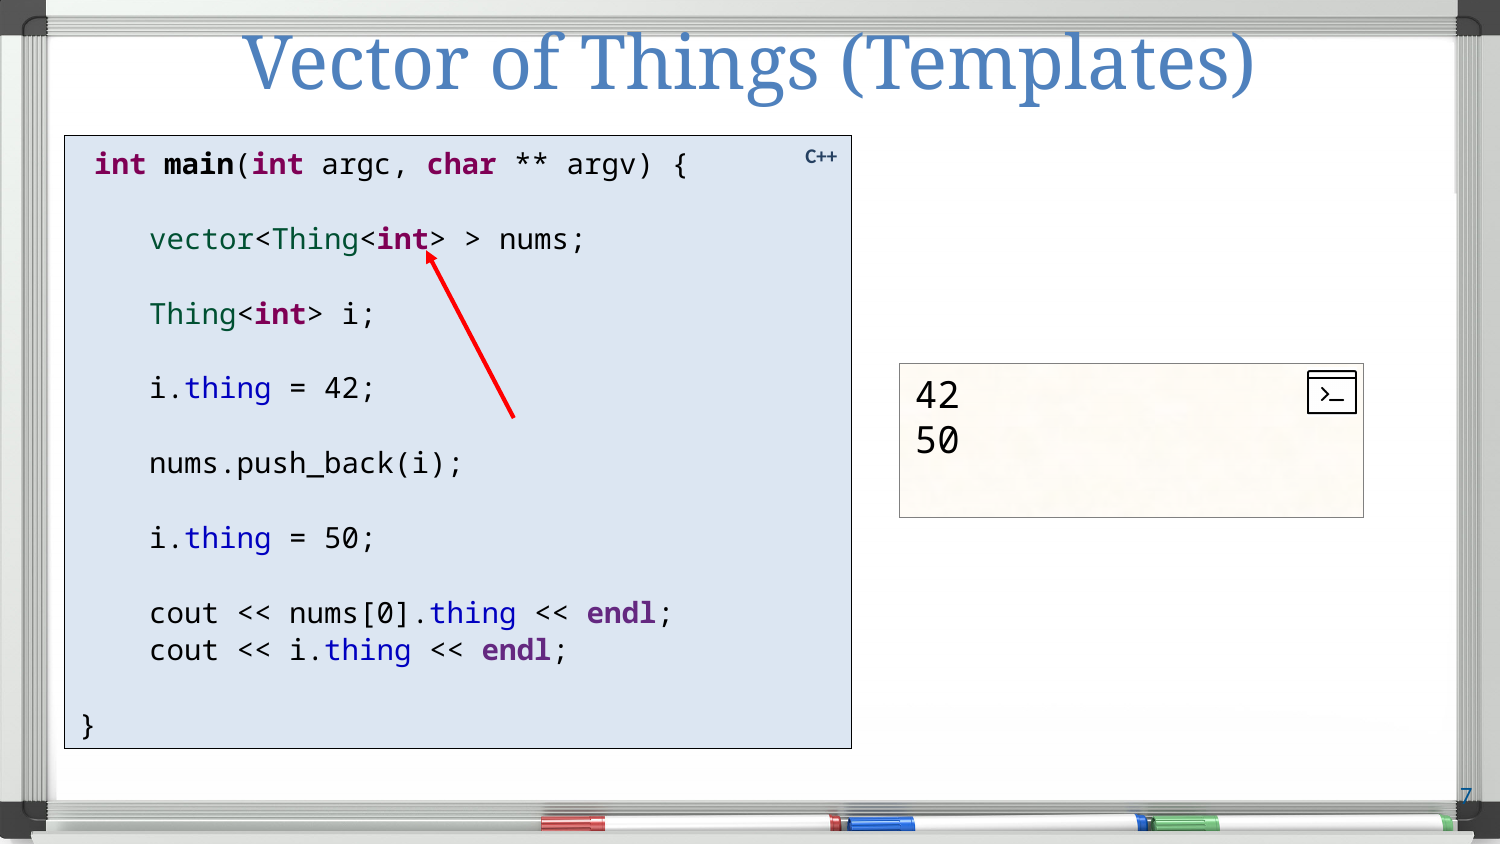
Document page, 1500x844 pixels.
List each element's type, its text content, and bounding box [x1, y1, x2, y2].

slide_number 7 [1387, 771, 1488, 817]
text_box C++ [735, 135, 852, 176]
title Vector of Things (Templates) [12, 9, 1488, 110]
text_box int main(int argc, char ** argv) { vector<Thing<int> > nums; Thing<int> i; i.thing = 42; nums.push_back(i); i.thing = 50; cout << nums[0].thing << endl; cout << i.thing << endl; } [64, 135, 852, 749]
picture [0, 0, 1500, 844]
text_box 42 50 [899, 363, 1364, 518]
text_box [425, 249, 514, 419]
